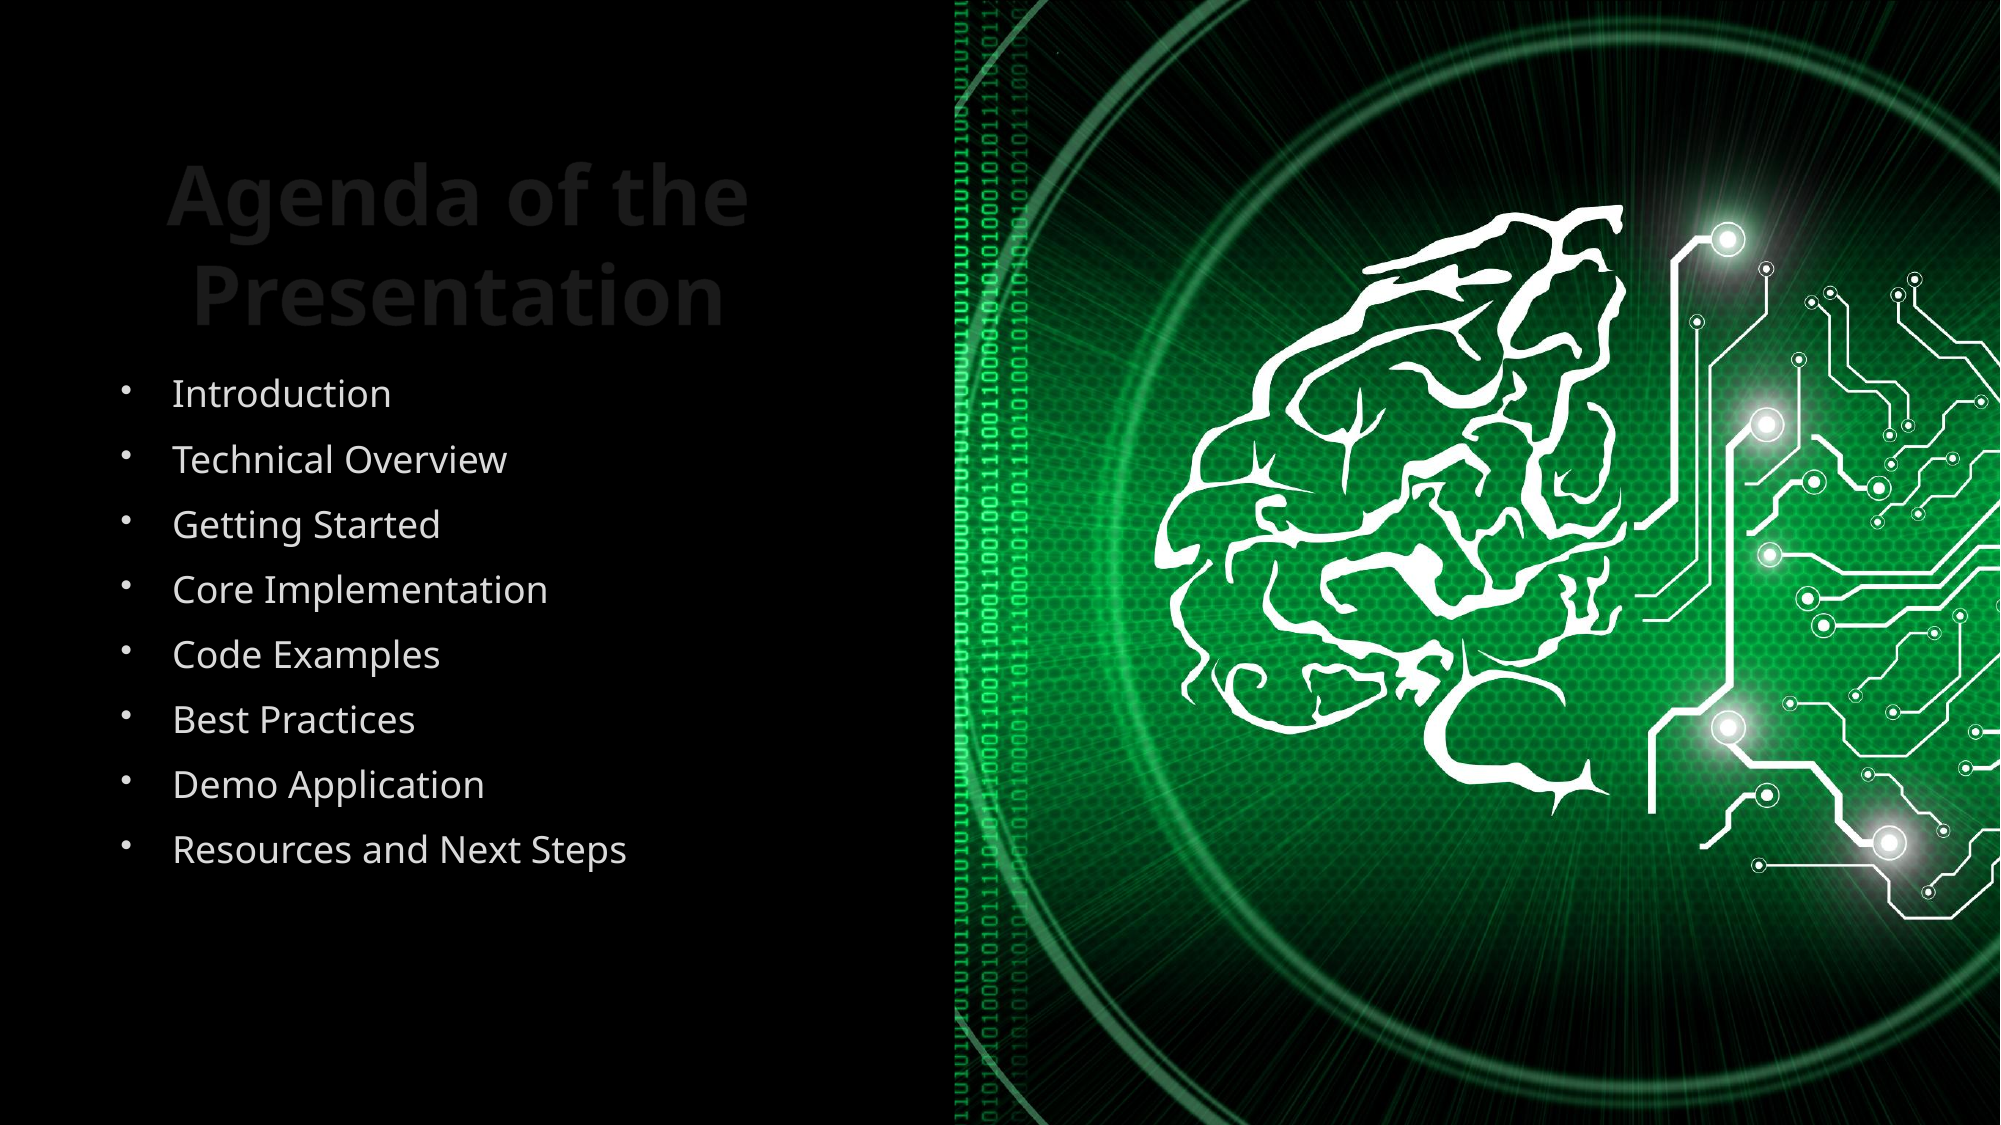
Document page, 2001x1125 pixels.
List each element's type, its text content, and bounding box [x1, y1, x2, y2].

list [954, 0, 2000, 1125]
title Agenda of the Presentation [100, 98, 817, 350]
list Introduction Technical Overview Getting Started Core Implementation Code Examples Best Practices Demo Application Resources and Next Steps [100, 363, 817, 1035]
